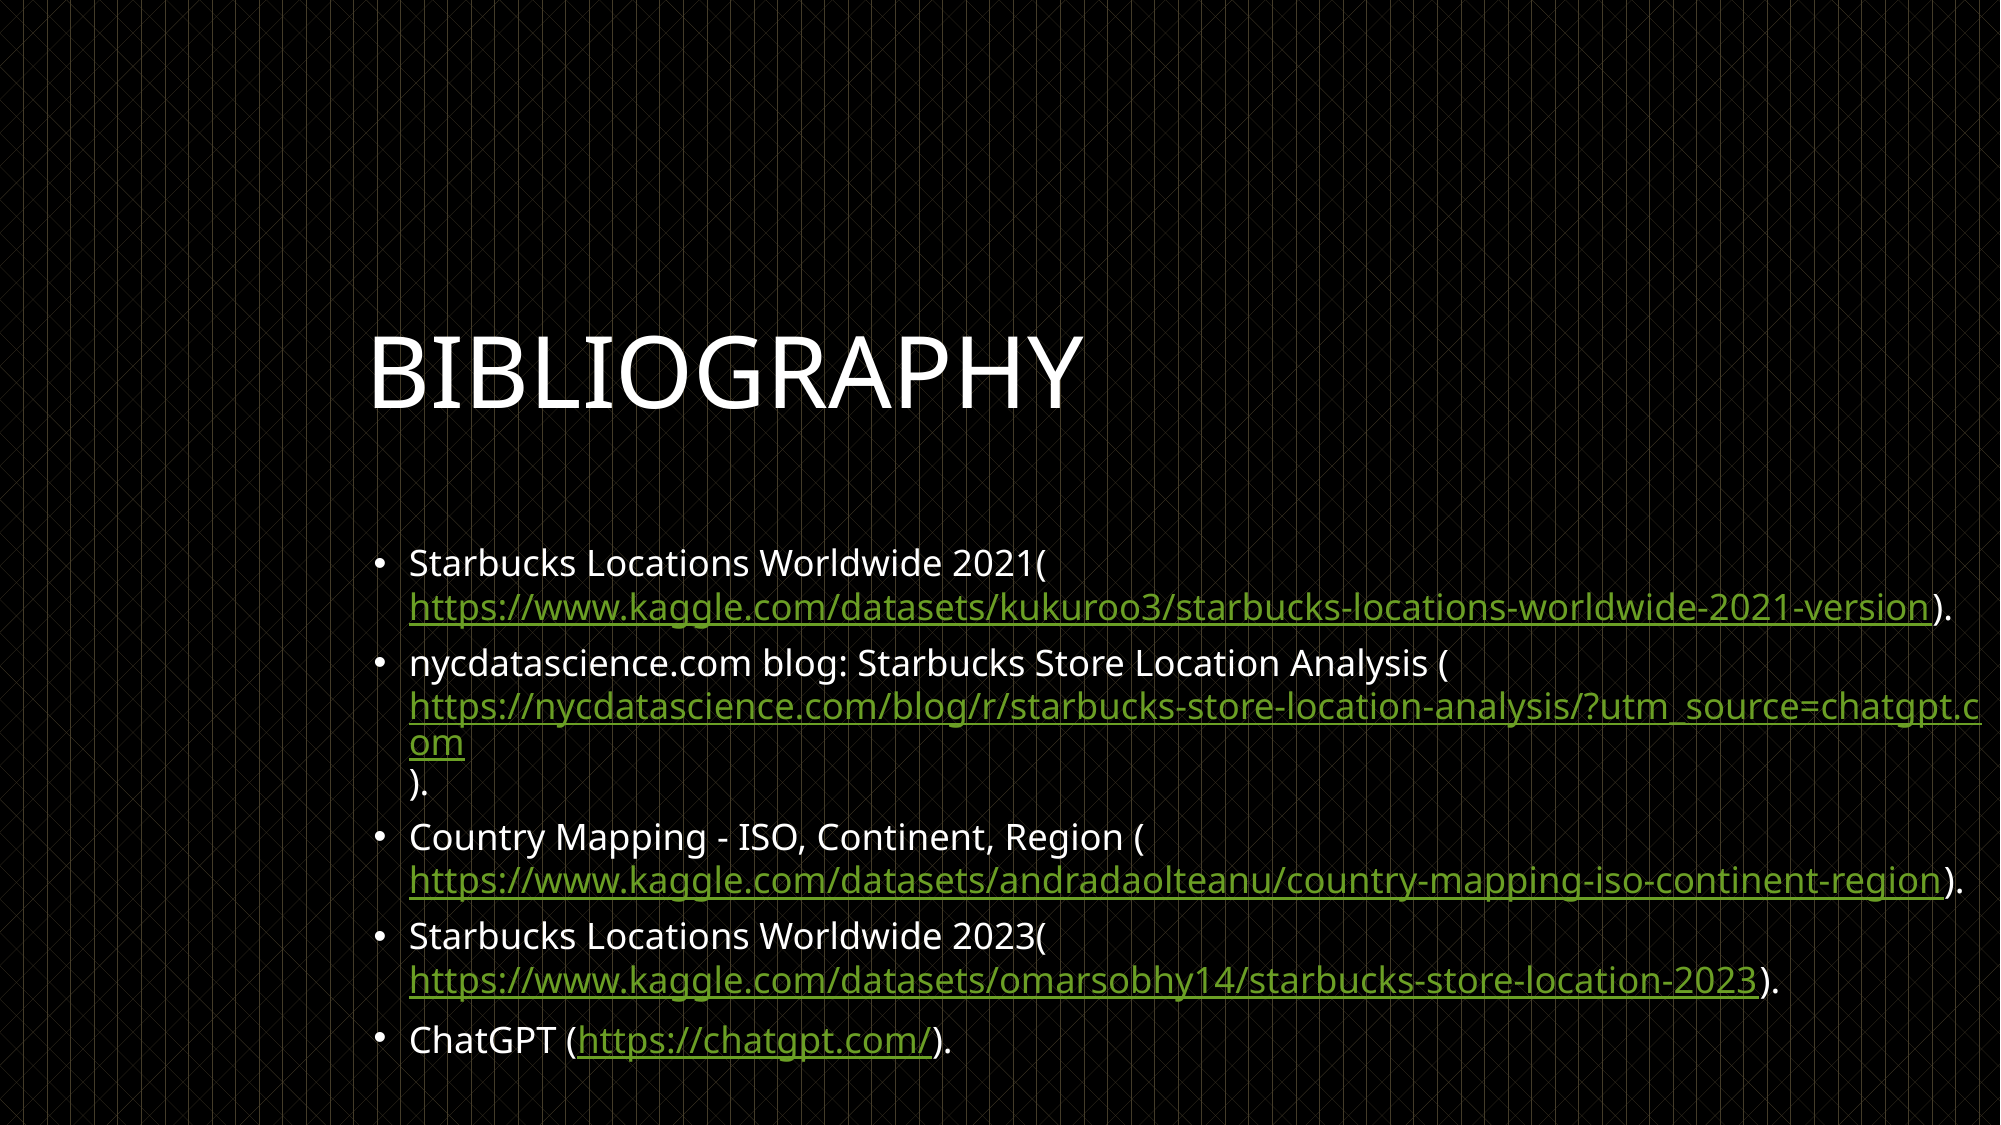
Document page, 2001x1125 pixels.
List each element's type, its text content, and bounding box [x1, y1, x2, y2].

title BIBLIOGRAPHY [350, 120, 2000, 438]
subtitle Starbucks Locations Worldwide 2021(https://www.kaggle.com/datasets/kukuroo3/starbucks-locations-worldwide-2021-version). nycdatascience.com blog: Starbucks Store Location Analysis (https://nycdatascience.com/blog/r/starbucks-store-location-analysis/?utm_source=chatgpt.com). Country Mapping - ISO, Continent, Region (https://www.kaggle.com/datasets/andradaolteanu/country-mapping-iso-continent-region). Starbucks Locations Worldwide 2023(https://www.kaggle.com/datasets/omarsobhy14/starbucks-store-location-2023). ChatGPT (https://chatgpt.com/). [358, 533, 2000, 1039]
